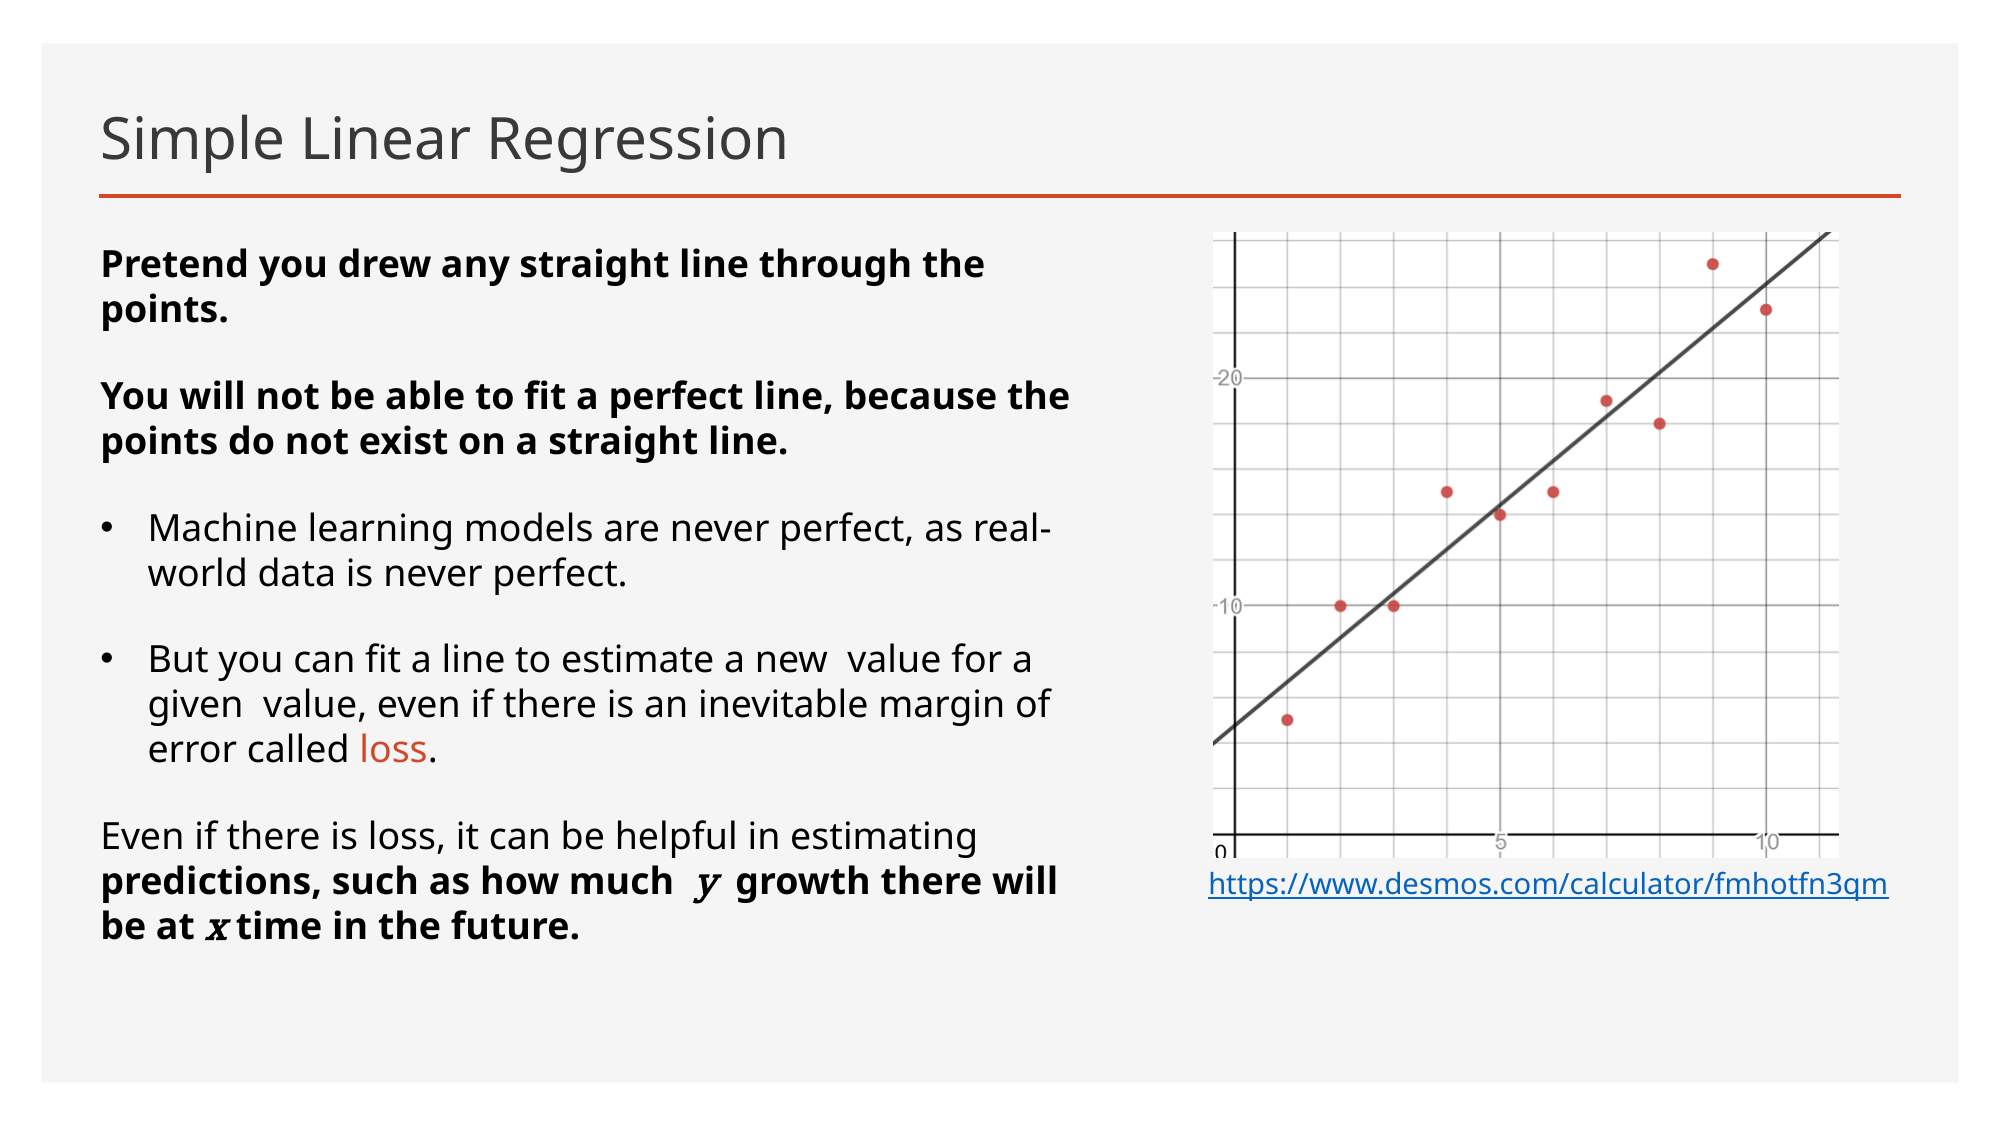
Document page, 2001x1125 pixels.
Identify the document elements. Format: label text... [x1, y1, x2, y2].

text_box https://www.desmos.com/calculator/fmhotfn3qm [1193, 857, 1904, 948]
title Simple Linear Regression [85, 73, 1214, 179]
picture [1213, 232, 1839, 858]
